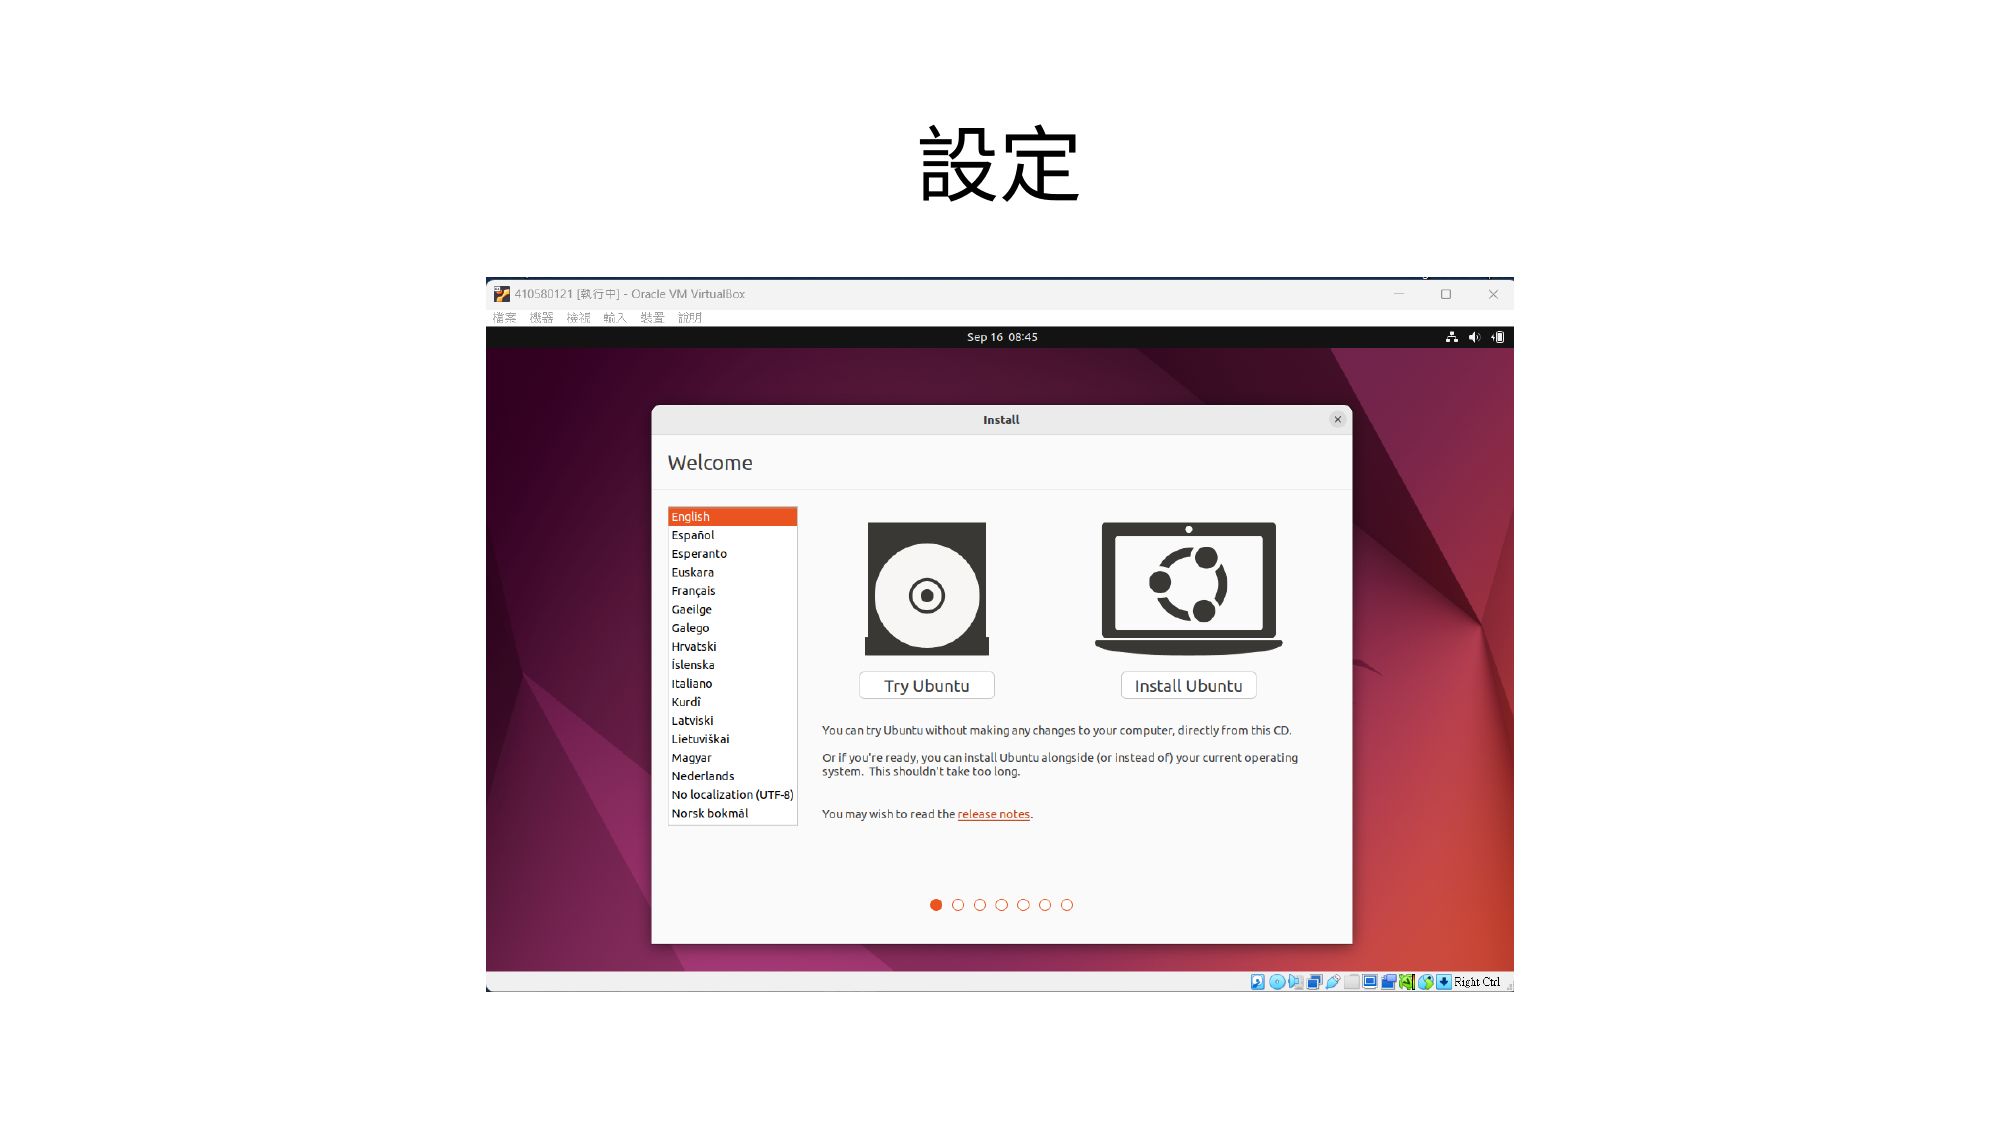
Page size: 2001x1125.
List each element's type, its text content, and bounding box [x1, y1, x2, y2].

title 設定 [137, 59, 1863, 278]
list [486, 277, 1514, 992]
